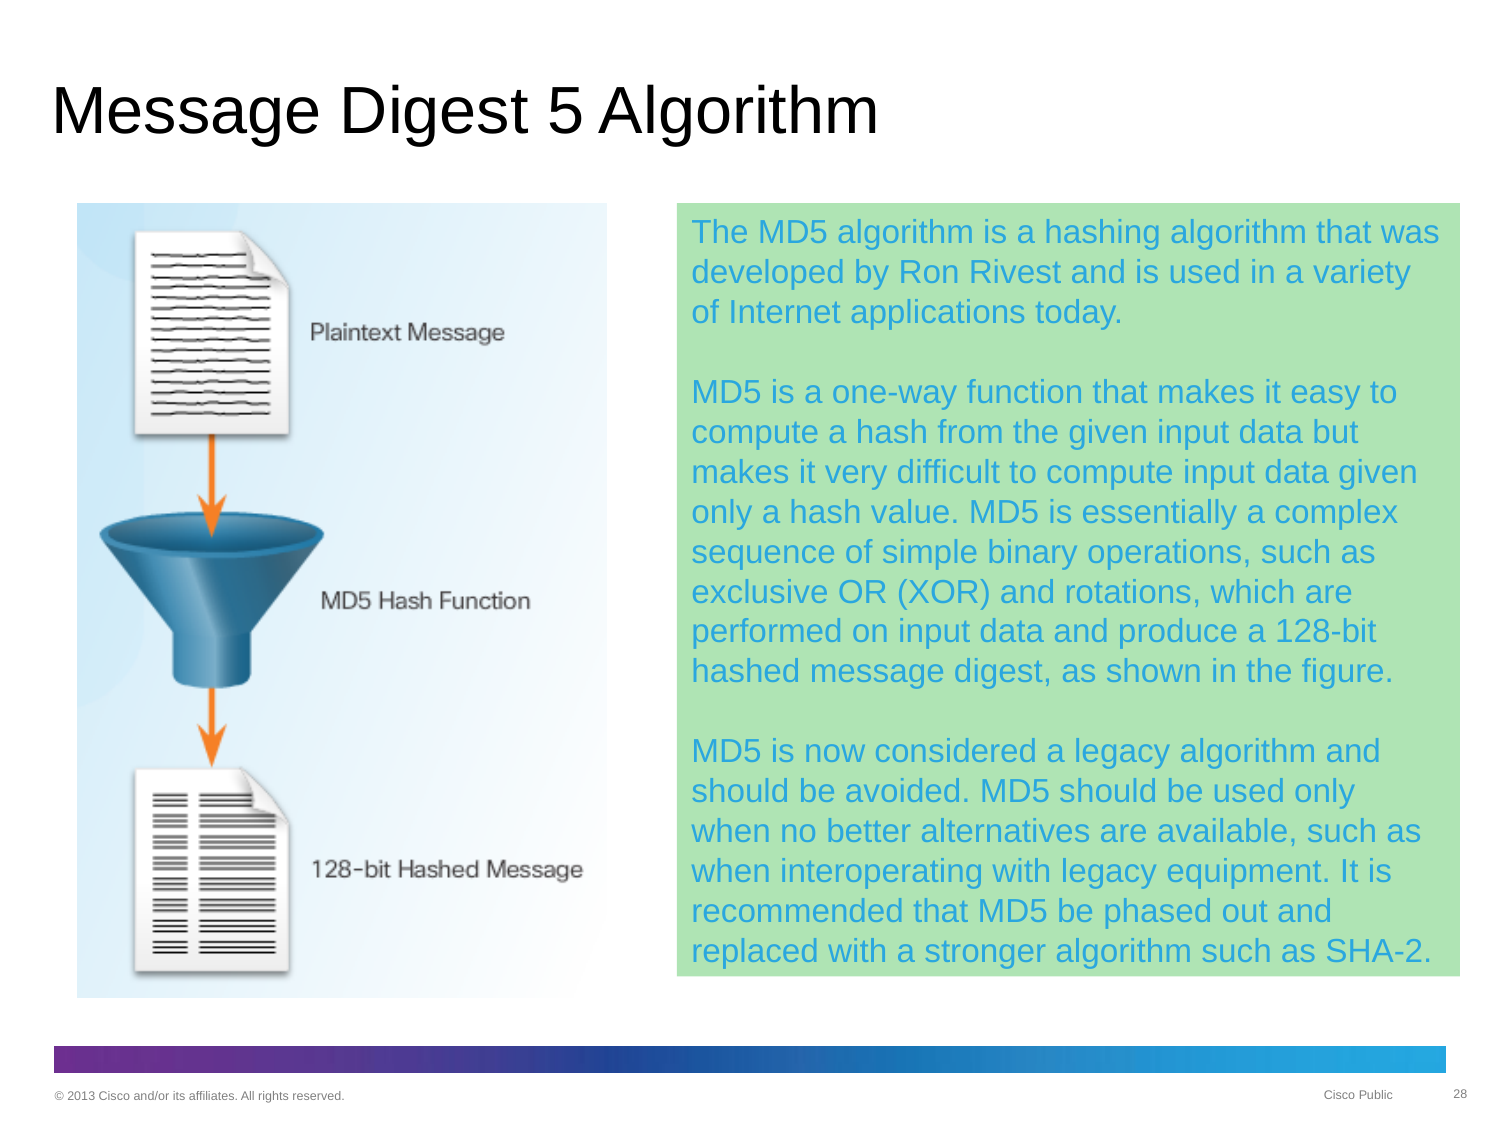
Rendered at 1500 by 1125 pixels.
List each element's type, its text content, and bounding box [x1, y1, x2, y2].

picture [54, 1046, 1446, 1073]
title Message Digest 5 Algorithm [37, 17, 1447, 155]
text_box The MD5 algorithm is a hashing algorithm that was developed by Ron Rivest and is used in a variety of Internet applications today. MD5 is a one-way function that makes it easy to compute a hash from the given input data but makes it very difficult to compute input data given only a hash value. MD5 is essentially a complex sequence of simple binary operations, such as exclusive OR (XOR) and rotations, which are performed on input data and produce a 128-bit hashed message digest, as shown in the figure. MD5 is now considered a legacy algorithm and should be avoided. MD5 should be used only when no better alternatives are available, such as when interoperating with legacy equipment. It is recommended that MD5 be phased out and replaced with a stronger algorithm such as SHA-2. [676, 203, 1460, 977]
picture [76, 202, 607, 998]
